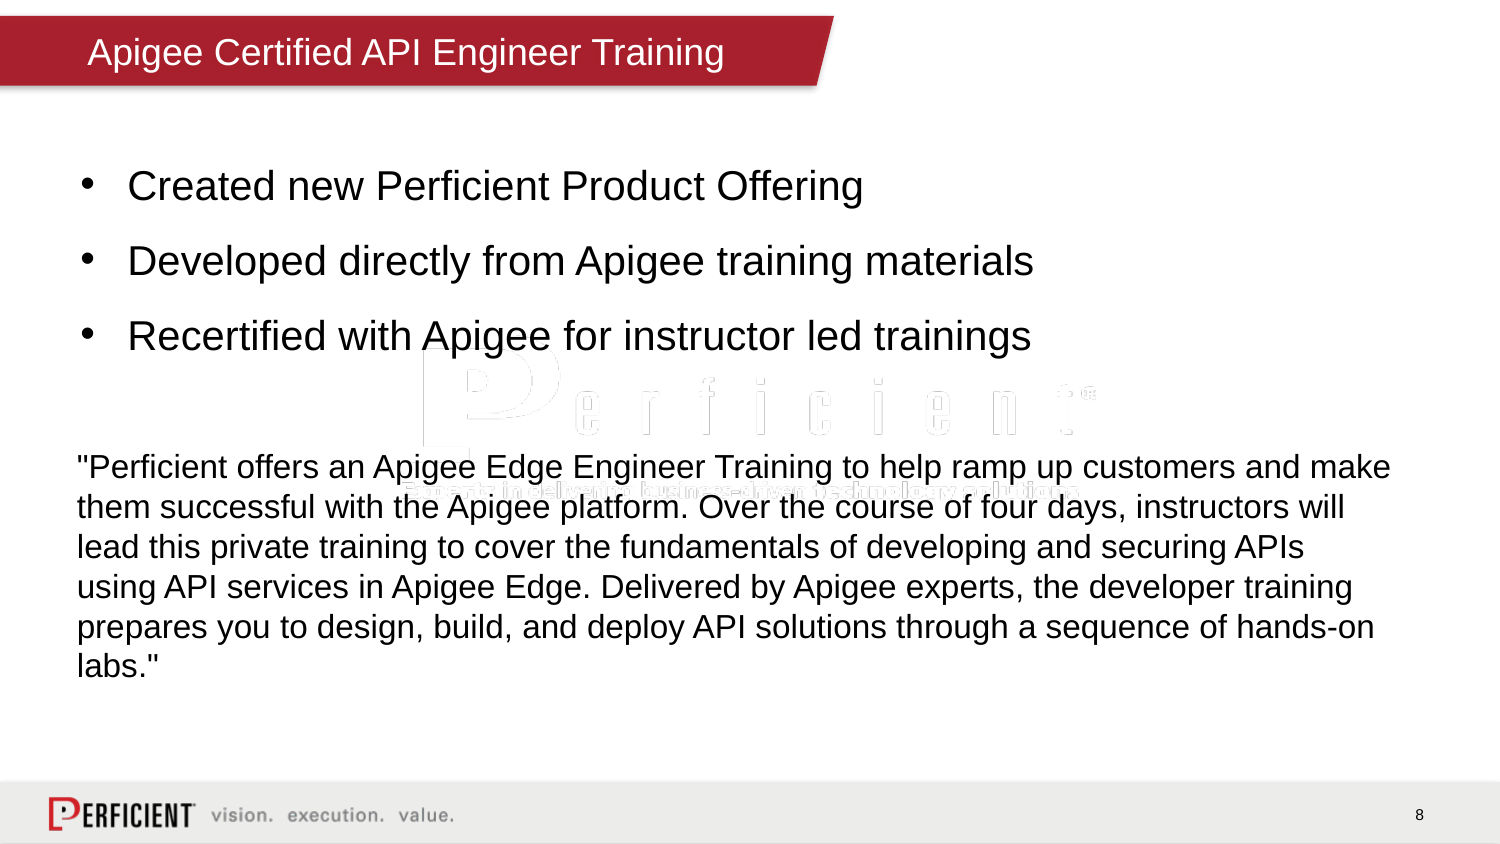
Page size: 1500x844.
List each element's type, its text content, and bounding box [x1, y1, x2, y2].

text_box Apigee Certified API Engineer Training [0, 15, 835, 87]
text_box Created new Perficient Product Offering Developed directly from Apigee training materials Recertified with Apigee for instructor led trainings [65, 126, 1051, 366]
text_box "Perficient offers an Apigee Edge Engineer Training to help ramp up customers and make them successful with the Apigee platform. Over the course of four days, instructors will lead this private training to cover the fundamentals of developing and securing APIs using API services in Apigee Edge. Delivered by Apigee experts, the developer training prepares you to design, build, and deploy API solutions through a sequence of hands-on labs." [62, 437, 1409, 692]
picture [43, 789, 459, 841]
